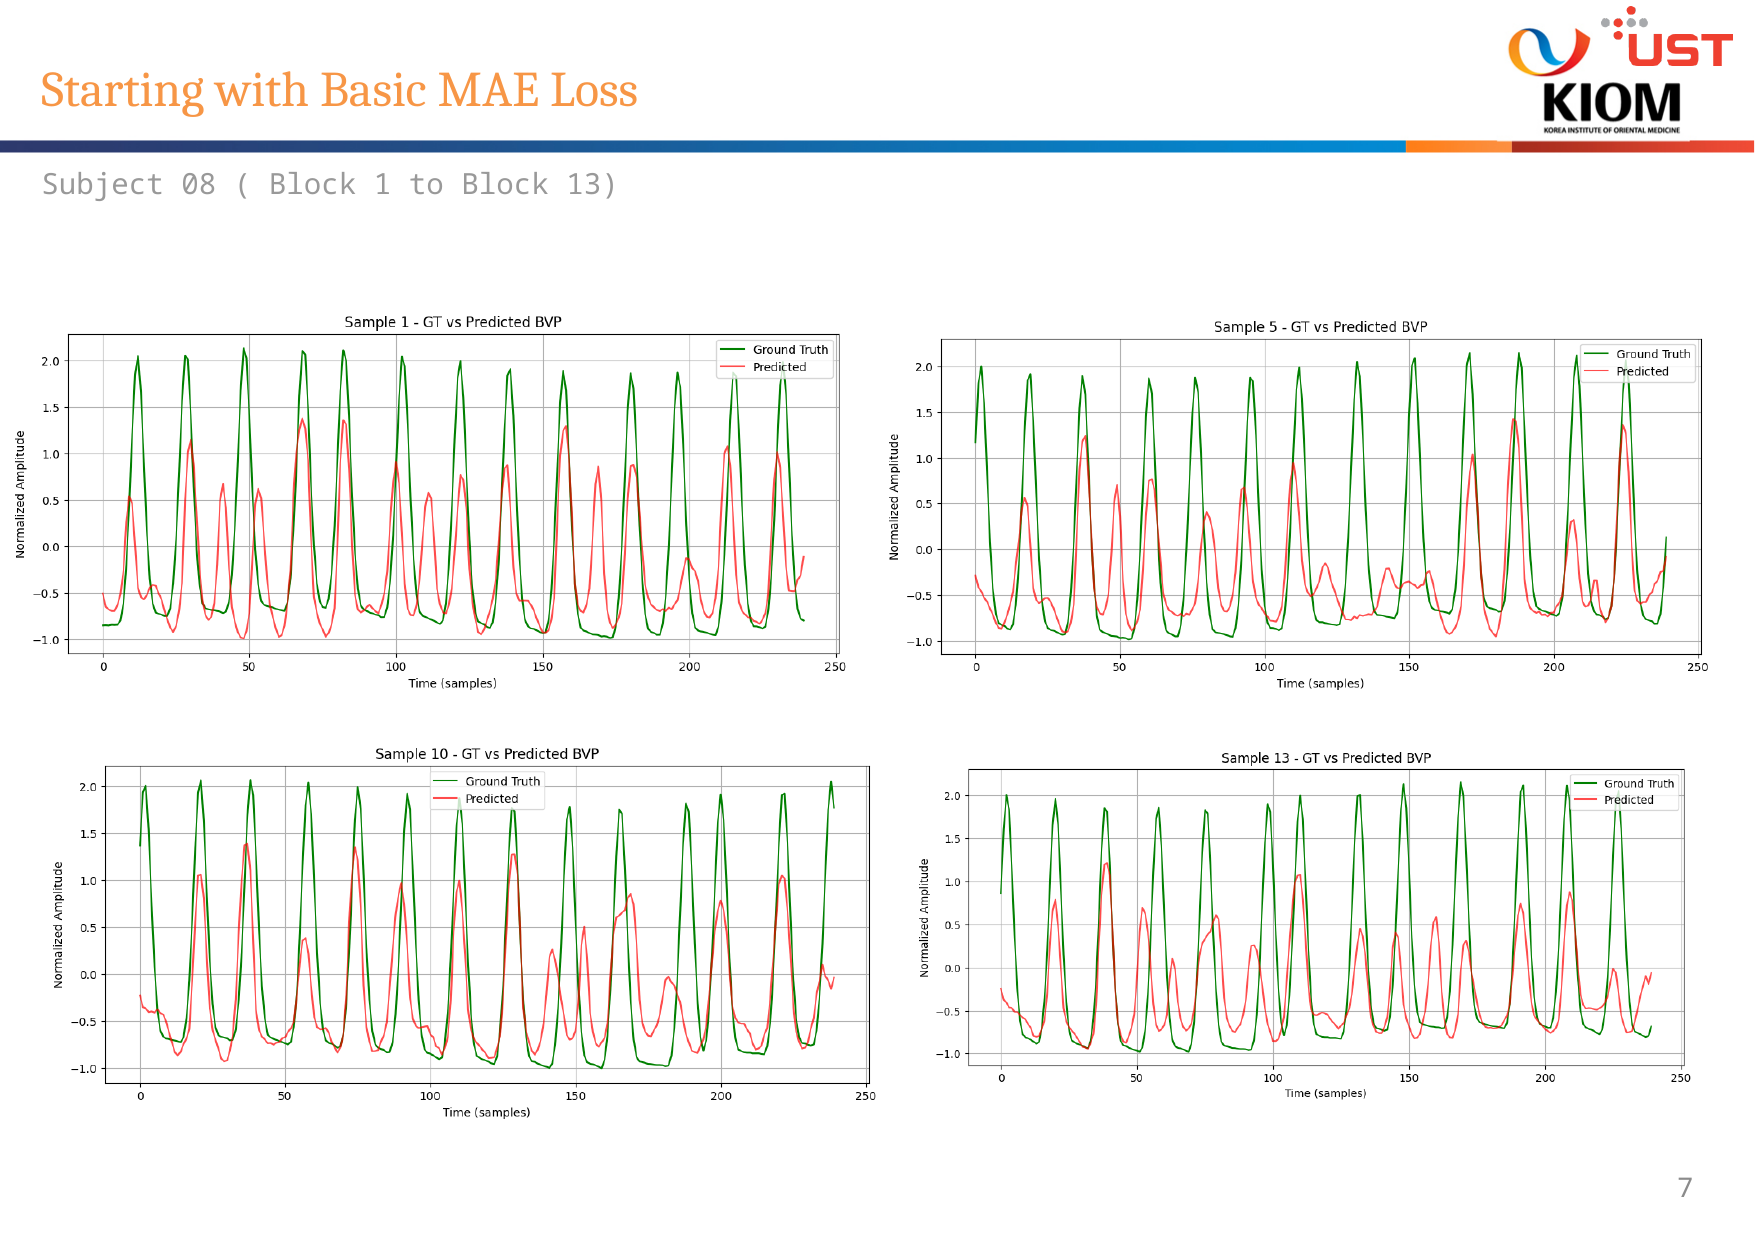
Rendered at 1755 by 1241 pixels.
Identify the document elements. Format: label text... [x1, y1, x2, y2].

text_box 6 [1300, 1155, 1710, 1222]
text_box Subject 08 ( Block 1 to Block 13) [26, 157, 924, 208]
picture [0, 0, 1755, 1241]
text_box Starting with Basic MAE Loss [26, 18, 1393, 124]
